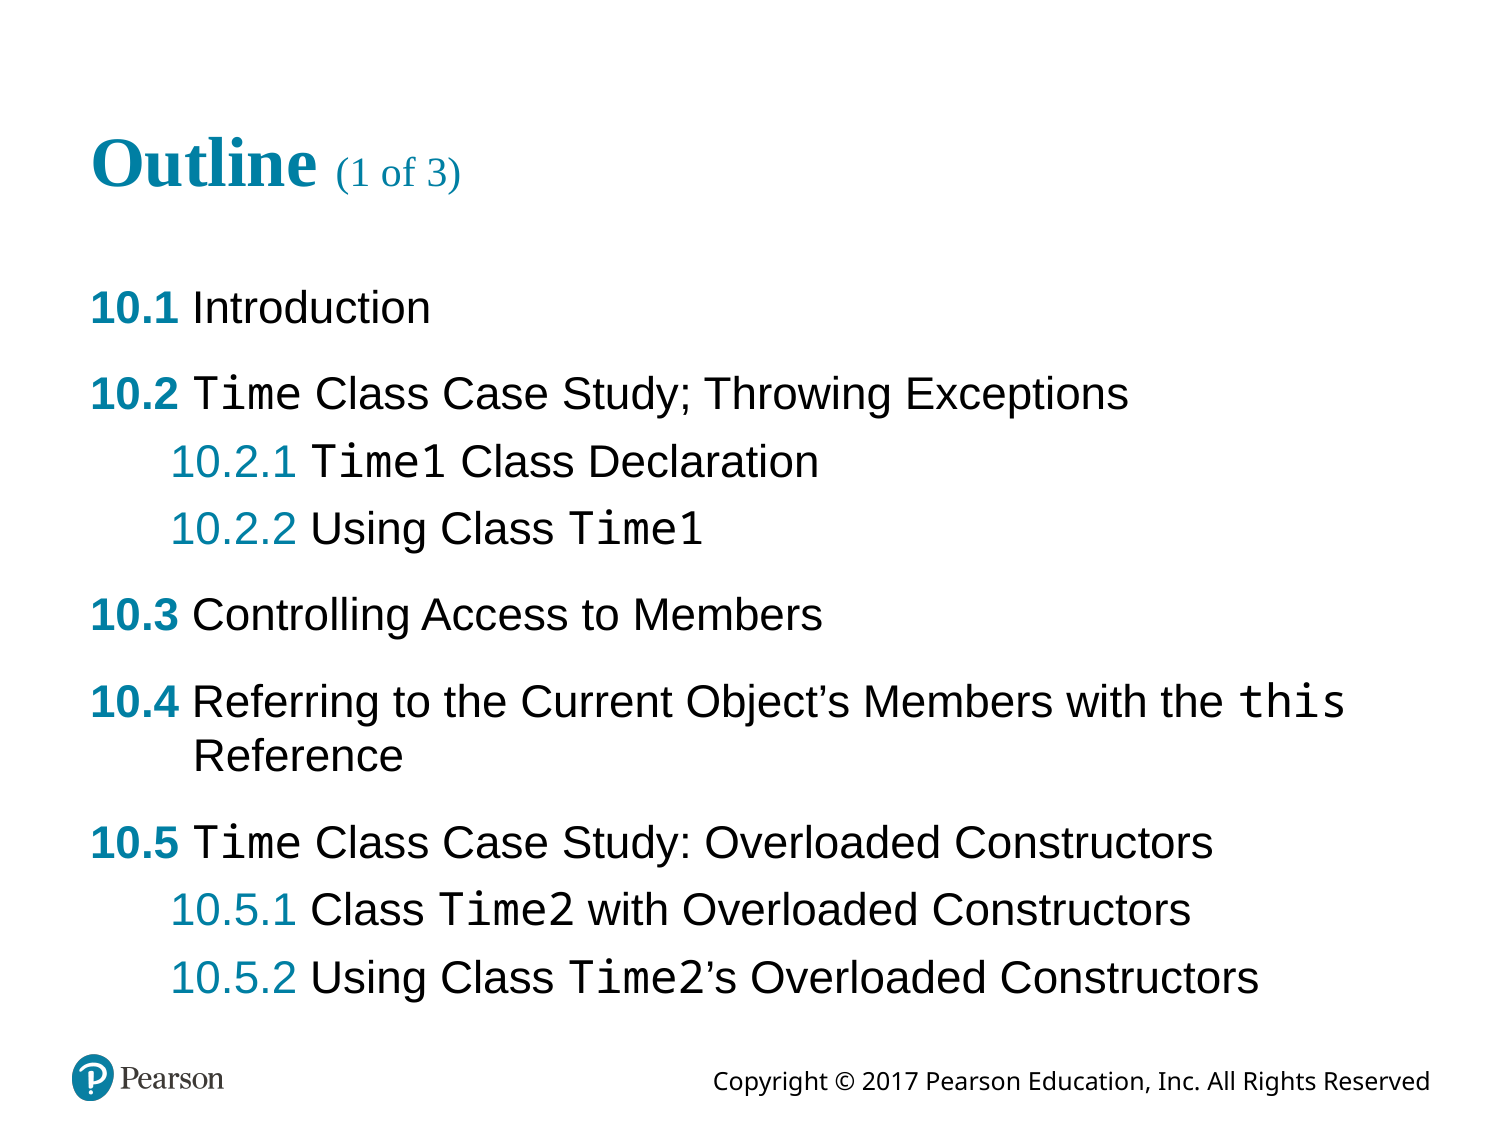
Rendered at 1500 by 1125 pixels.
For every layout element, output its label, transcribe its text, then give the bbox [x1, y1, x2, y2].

list 10.1 Introduction 10.2 Time Class Case Study; Throwing Exceptions 10.2.1 Time1 Class Declaration 10.2.2 Using Class Time1 10.3 Controlling Access to Members 10.4 Referring to the Current Object’s Members with the this Reference 10.5 Time Class Case Study: Overloaded Constructors 10.5.1 Class Time2 with Overloaded Constructors 10.5.2 Using Class Time2’s Overloaded Constructors [75, 262, 1425, 1005]
picture [80, 1063, 106, 1088]
picture [72, 1087, 83, 1101]
picture [72, 1054, 88, 1070]
picture [98, 1054, 224, 1101]
title Outline (1 of 3) [75, 35, 1425, 216]
